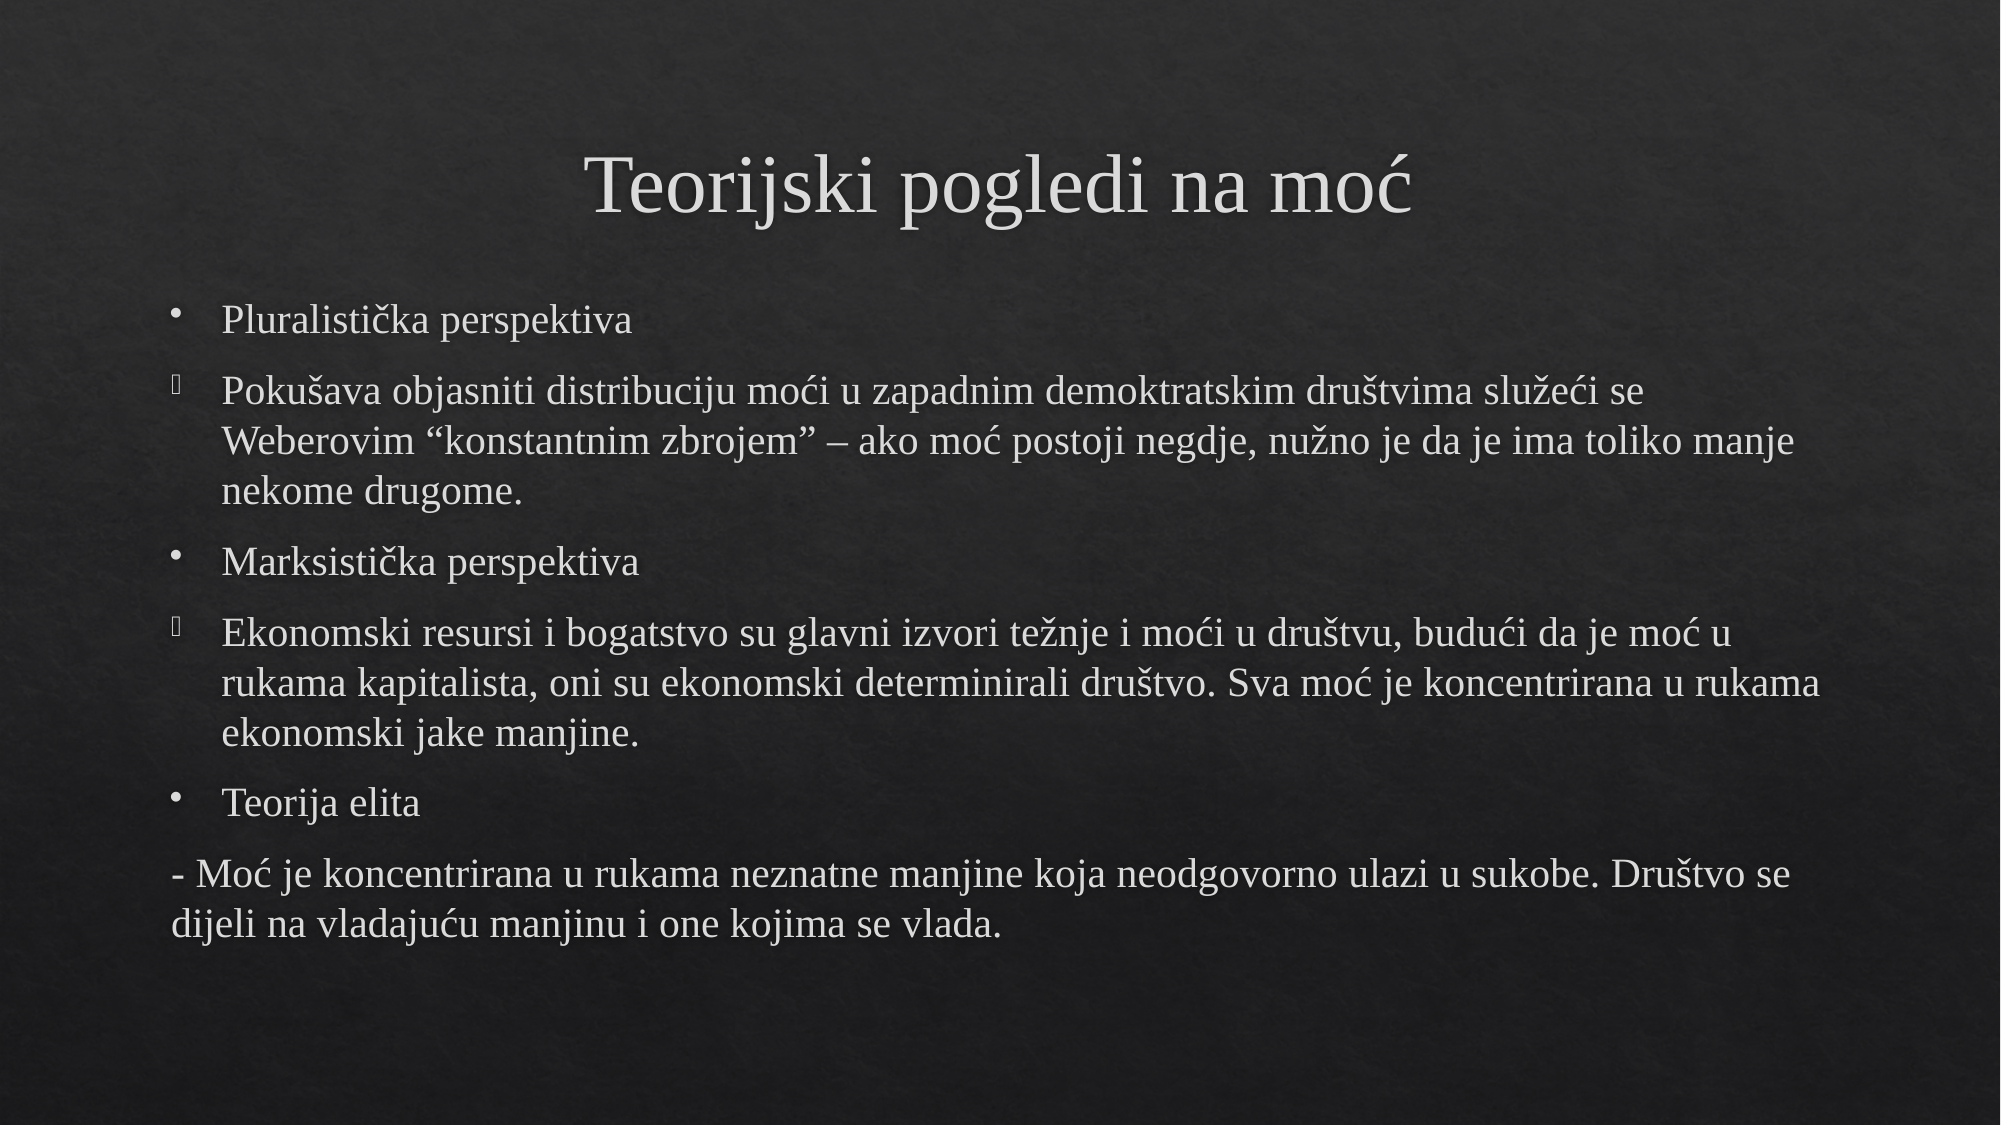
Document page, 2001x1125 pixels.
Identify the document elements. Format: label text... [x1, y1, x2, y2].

list Pluralistička perspektiva Pokušava objasniti distribuciju moći u zapadnim demoktratskim društvima služeći se Weberovim “konstantnim zbrojem” – ako moć postoji negdje, nužno je da je ima toliko manje nekome drugome. Marksistička perspektiva Ekonomski resursi i bogatstvo su glavni izvori težnje i moći u društvu, budući da je moć u rukama kapitalista, oni su ekonomski determinirali društvo. Sva moć je koncentrirana u rukama ekonomski jake manjine. Teorija elita - Moć je koncentrirana u rukama neznatne manjine koja neodgovorno ulazi u sukobe. Društvo se dijeli na vladajuću manjinu i one kojima se vlada. [149, 284, 1849, 1025]
title Teorijski pogledi na moć [149, 99, 1849, 260]
